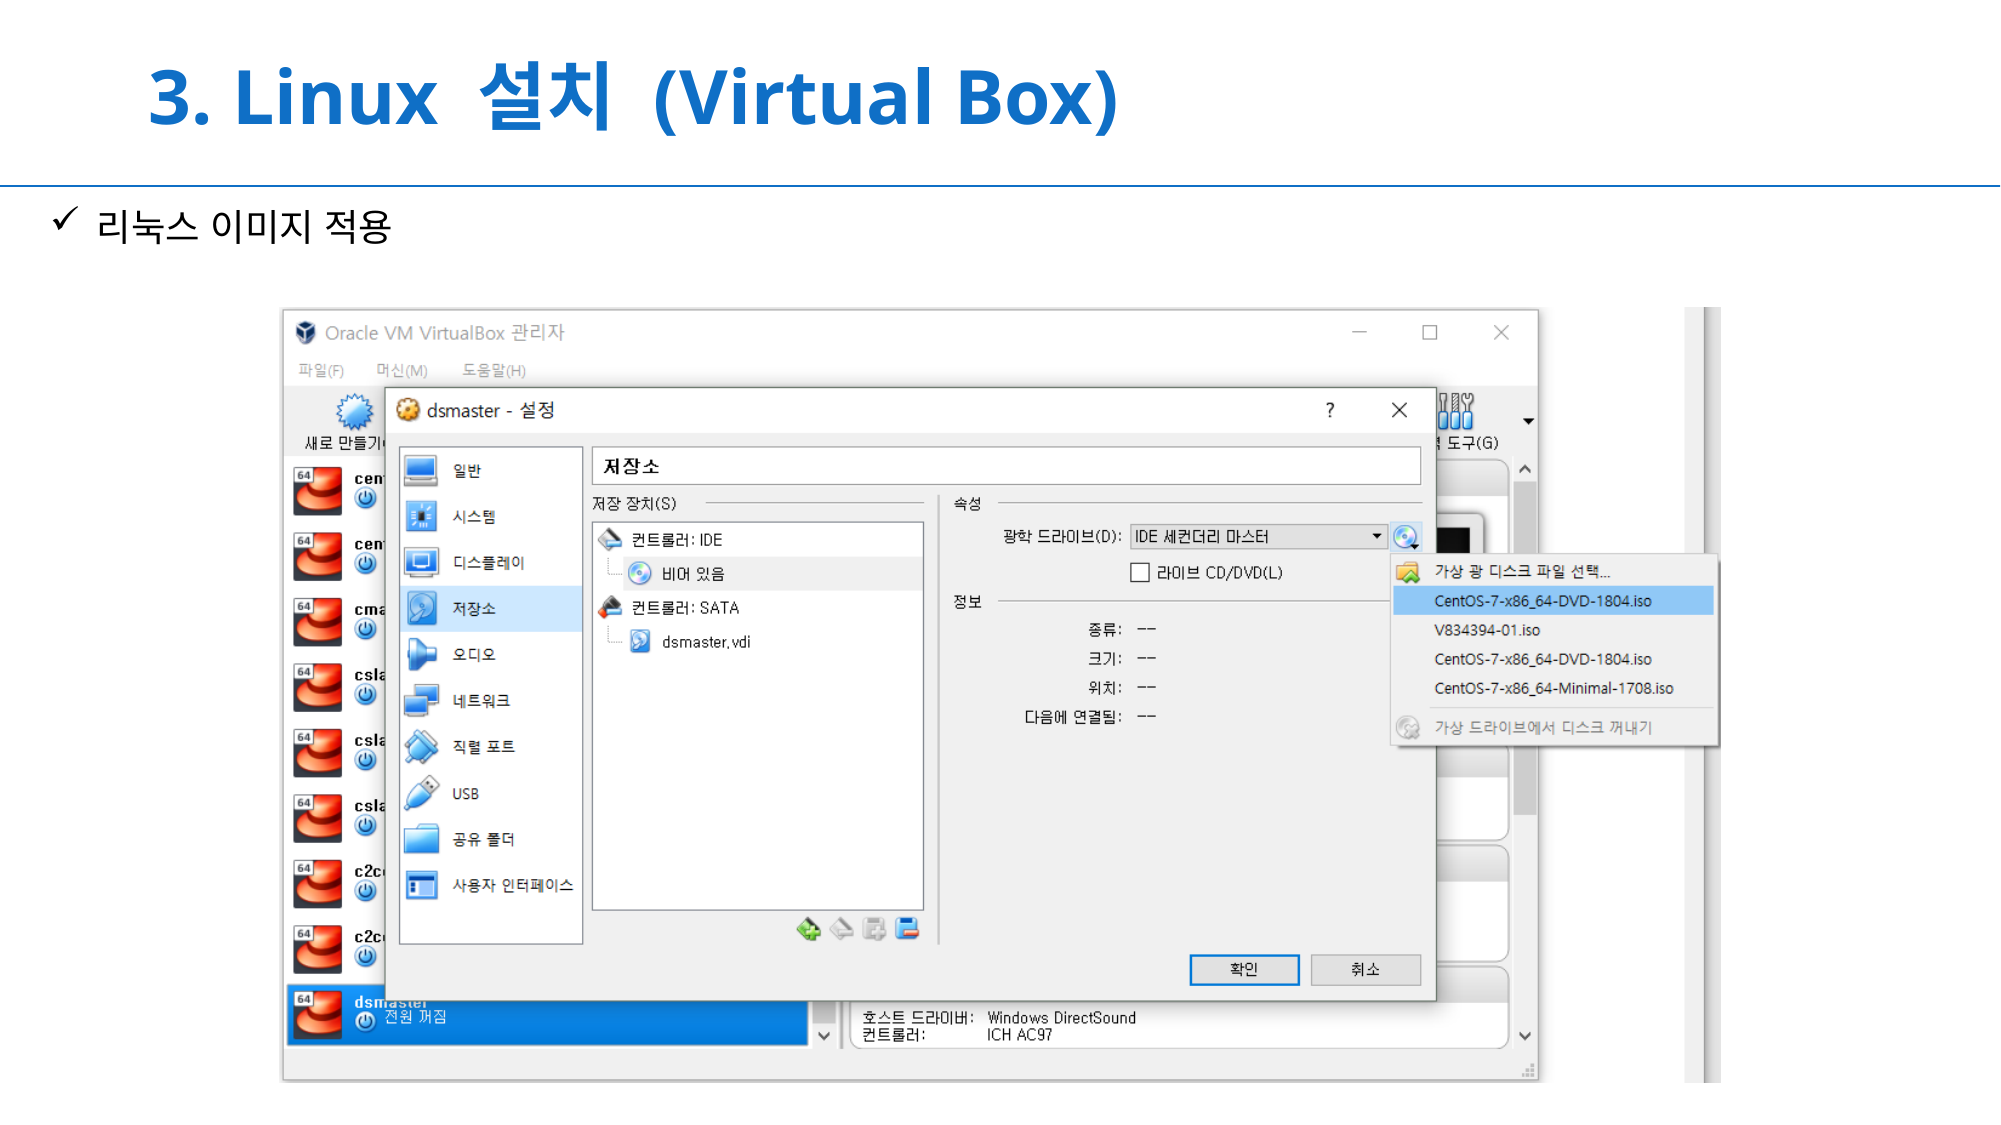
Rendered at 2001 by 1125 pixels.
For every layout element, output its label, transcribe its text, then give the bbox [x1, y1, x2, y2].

text_box 리눅스 이미지 적용 [35, 196, 1965, 257]
picture [278, 306, 1722, 1084]
title 3. Linux 설치 (Virtual Box) [133, 41, 1522, 166]
